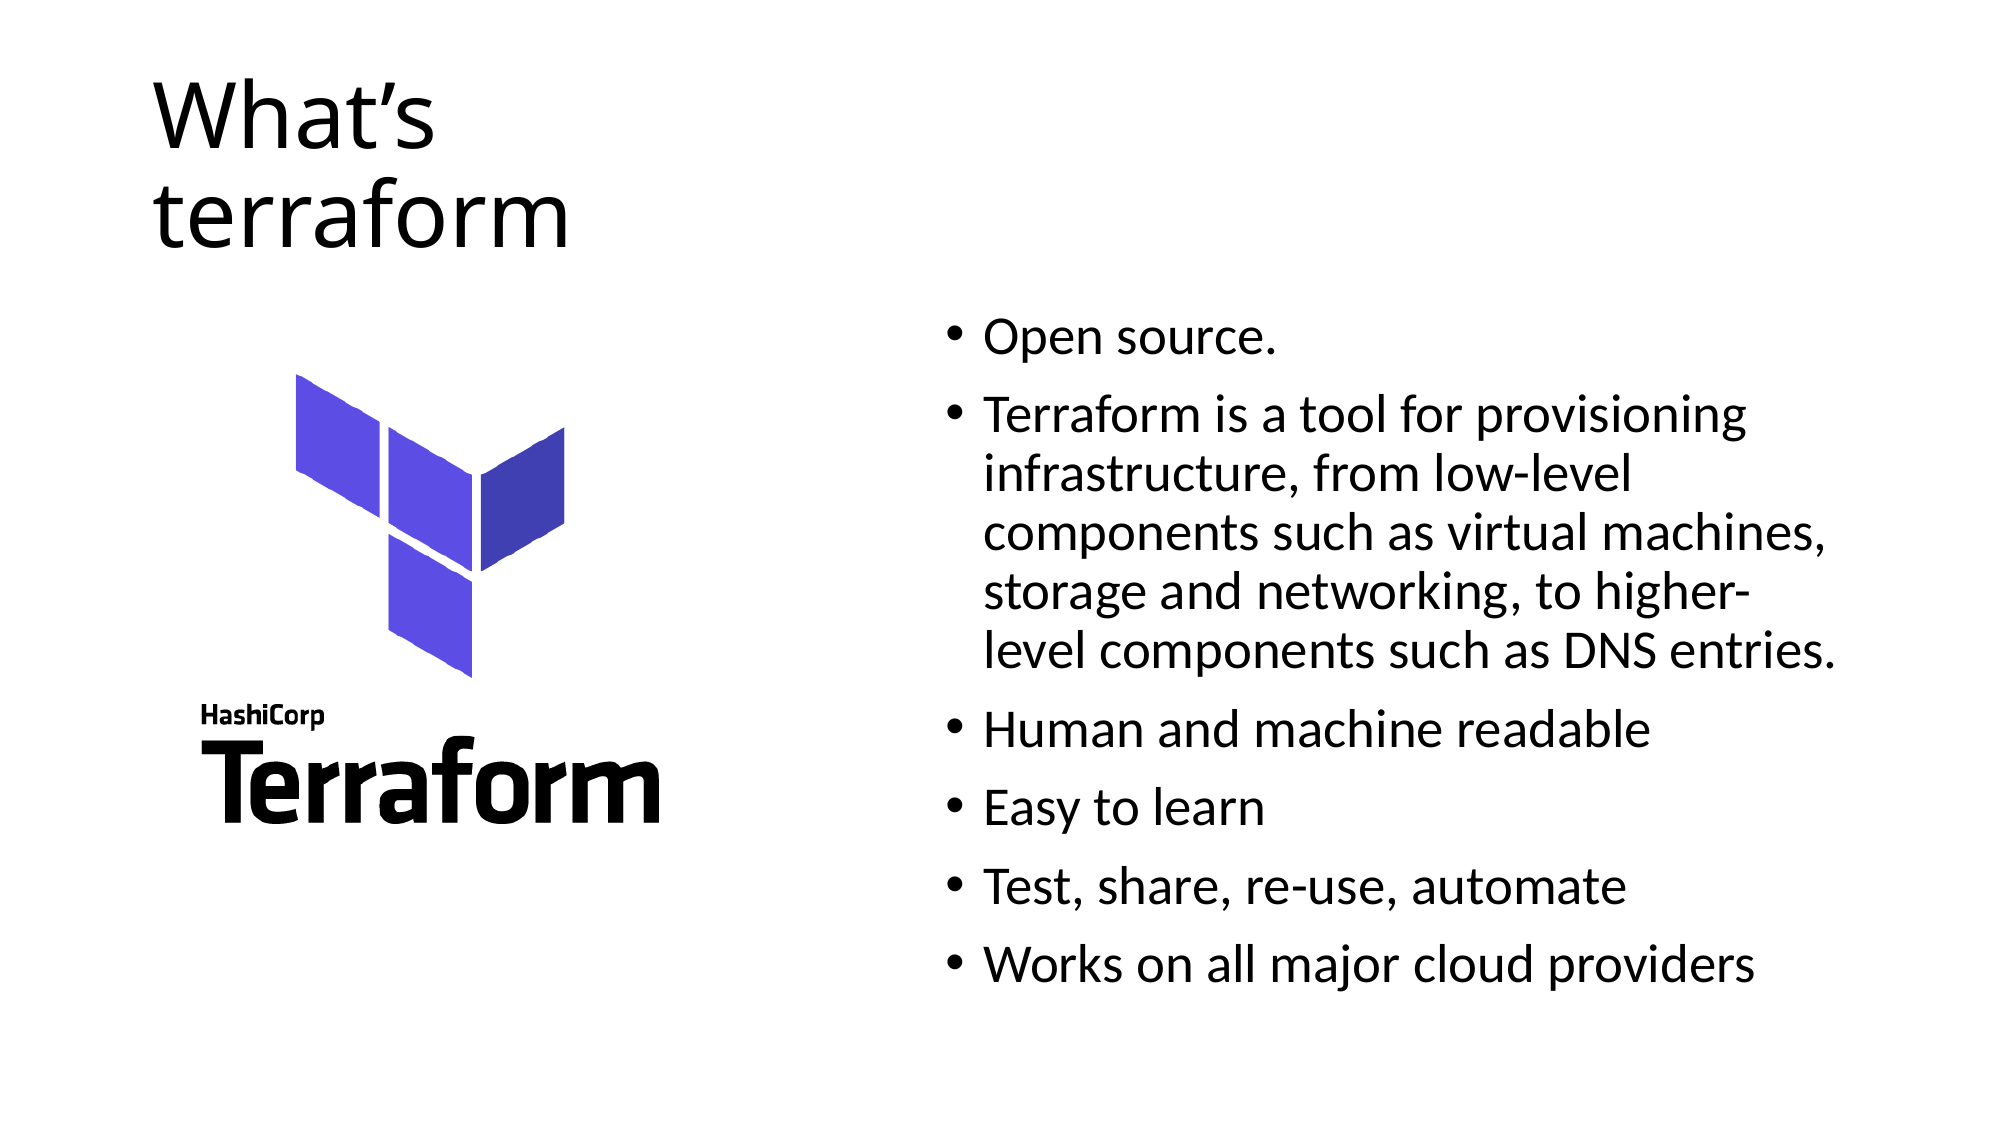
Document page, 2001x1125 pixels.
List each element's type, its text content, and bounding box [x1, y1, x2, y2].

picture [110, 277, 750, 915]
list Open source. Terraform is a tool for provisioning infrastructure, from low-level components such as virtual machines, storage and networking, to higher-level components such as DNS entries. Human and machine readable Easy to learn Test, share, re-use, automate Works on all major cloud providers [930, 299, 1863, 1014]
title What’s terraform [137, 59, 851, 278]
